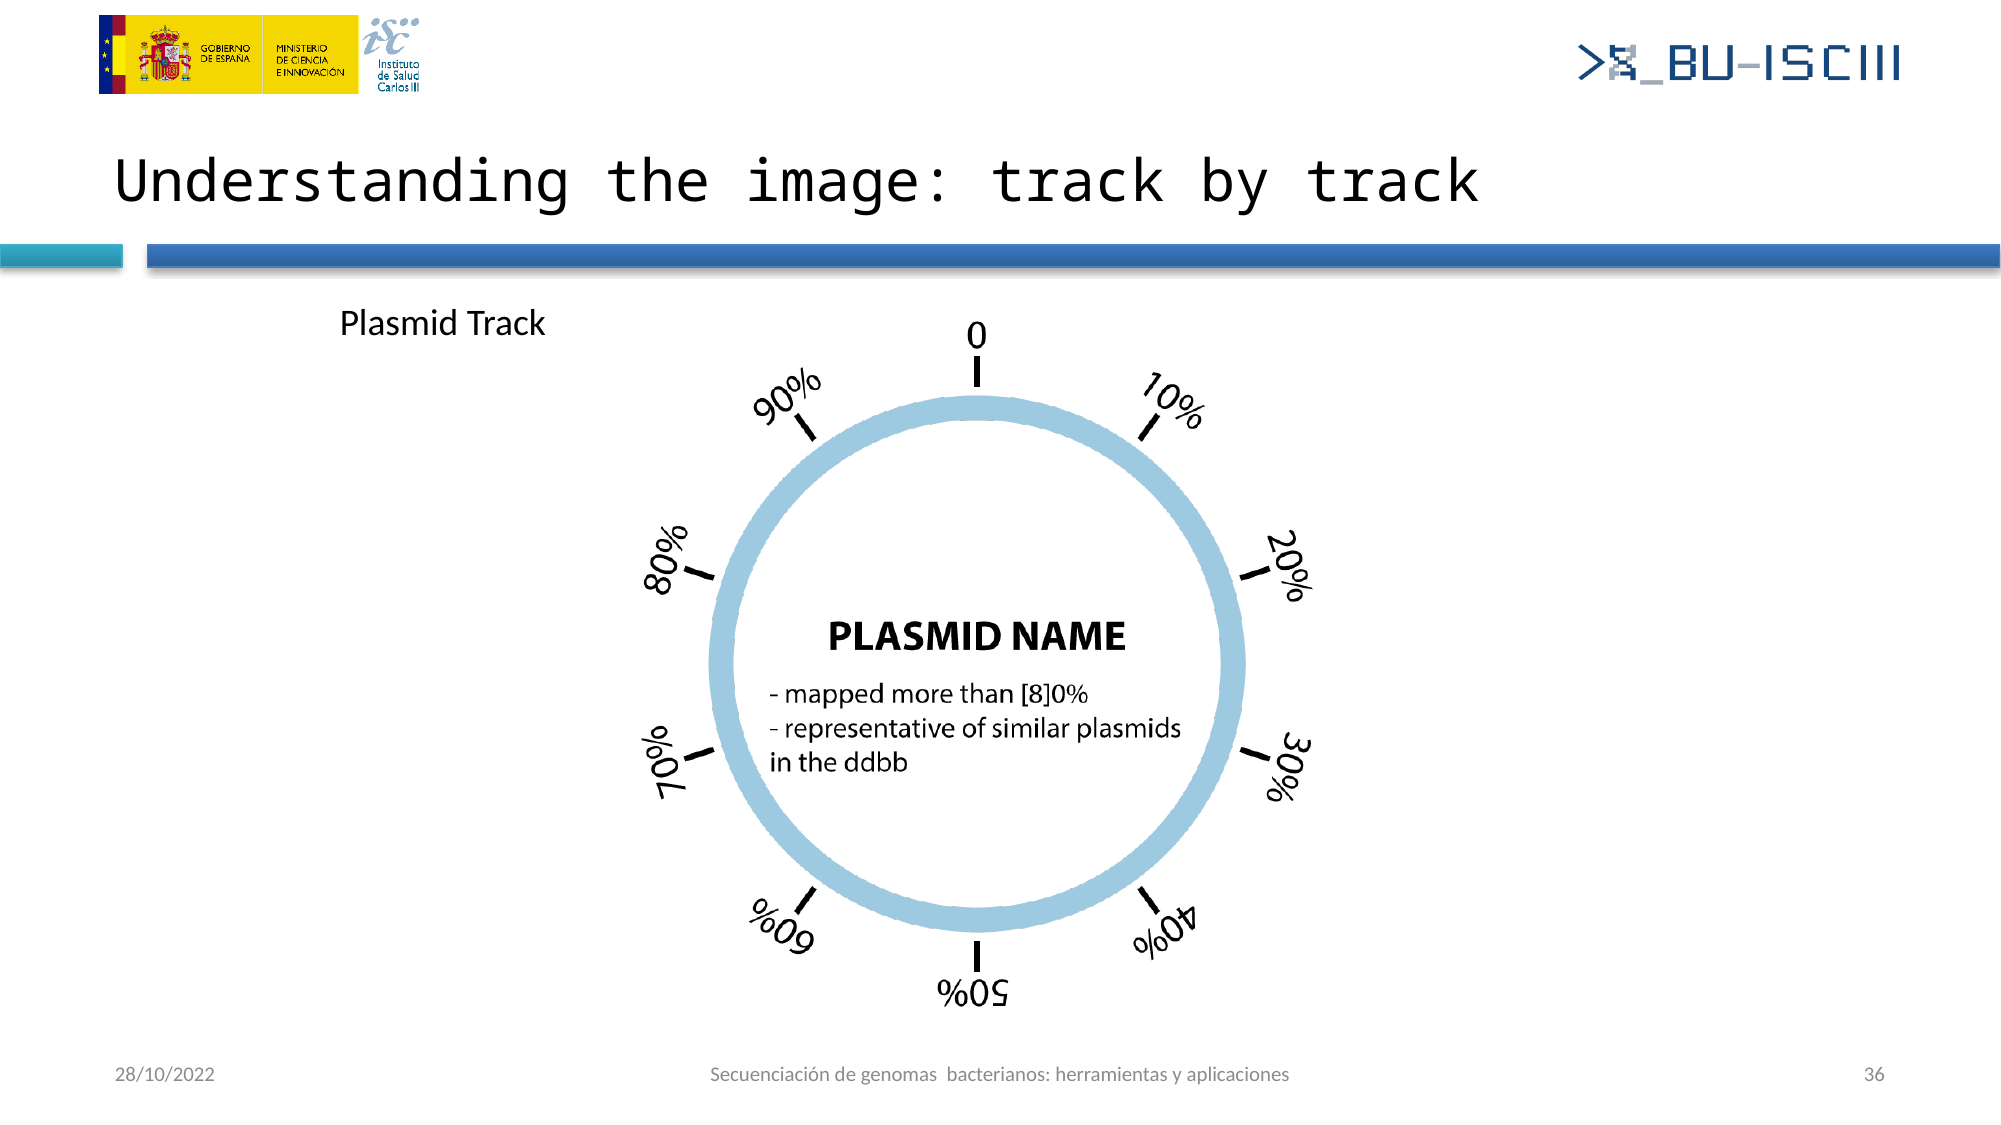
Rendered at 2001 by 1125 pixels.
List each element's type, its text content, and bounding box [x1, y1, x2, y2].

text_box Plasmid Track [324, 290, 705, 351]
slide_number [99, 1042, 567, 1103]
picture [1566, 15, 1914, 106]
picture [633, 314, 1326, 1008]
footer Secuenciación de genomas bacterianos: herramientas y aplicaciones [683, 1042, 1317, 1103]
slide_number 36 [1433, 1042, 1900, 1103]
picture [99, 15, 427, 94]
title Understanding the image: track by track [99, 113, 1900, 244]
